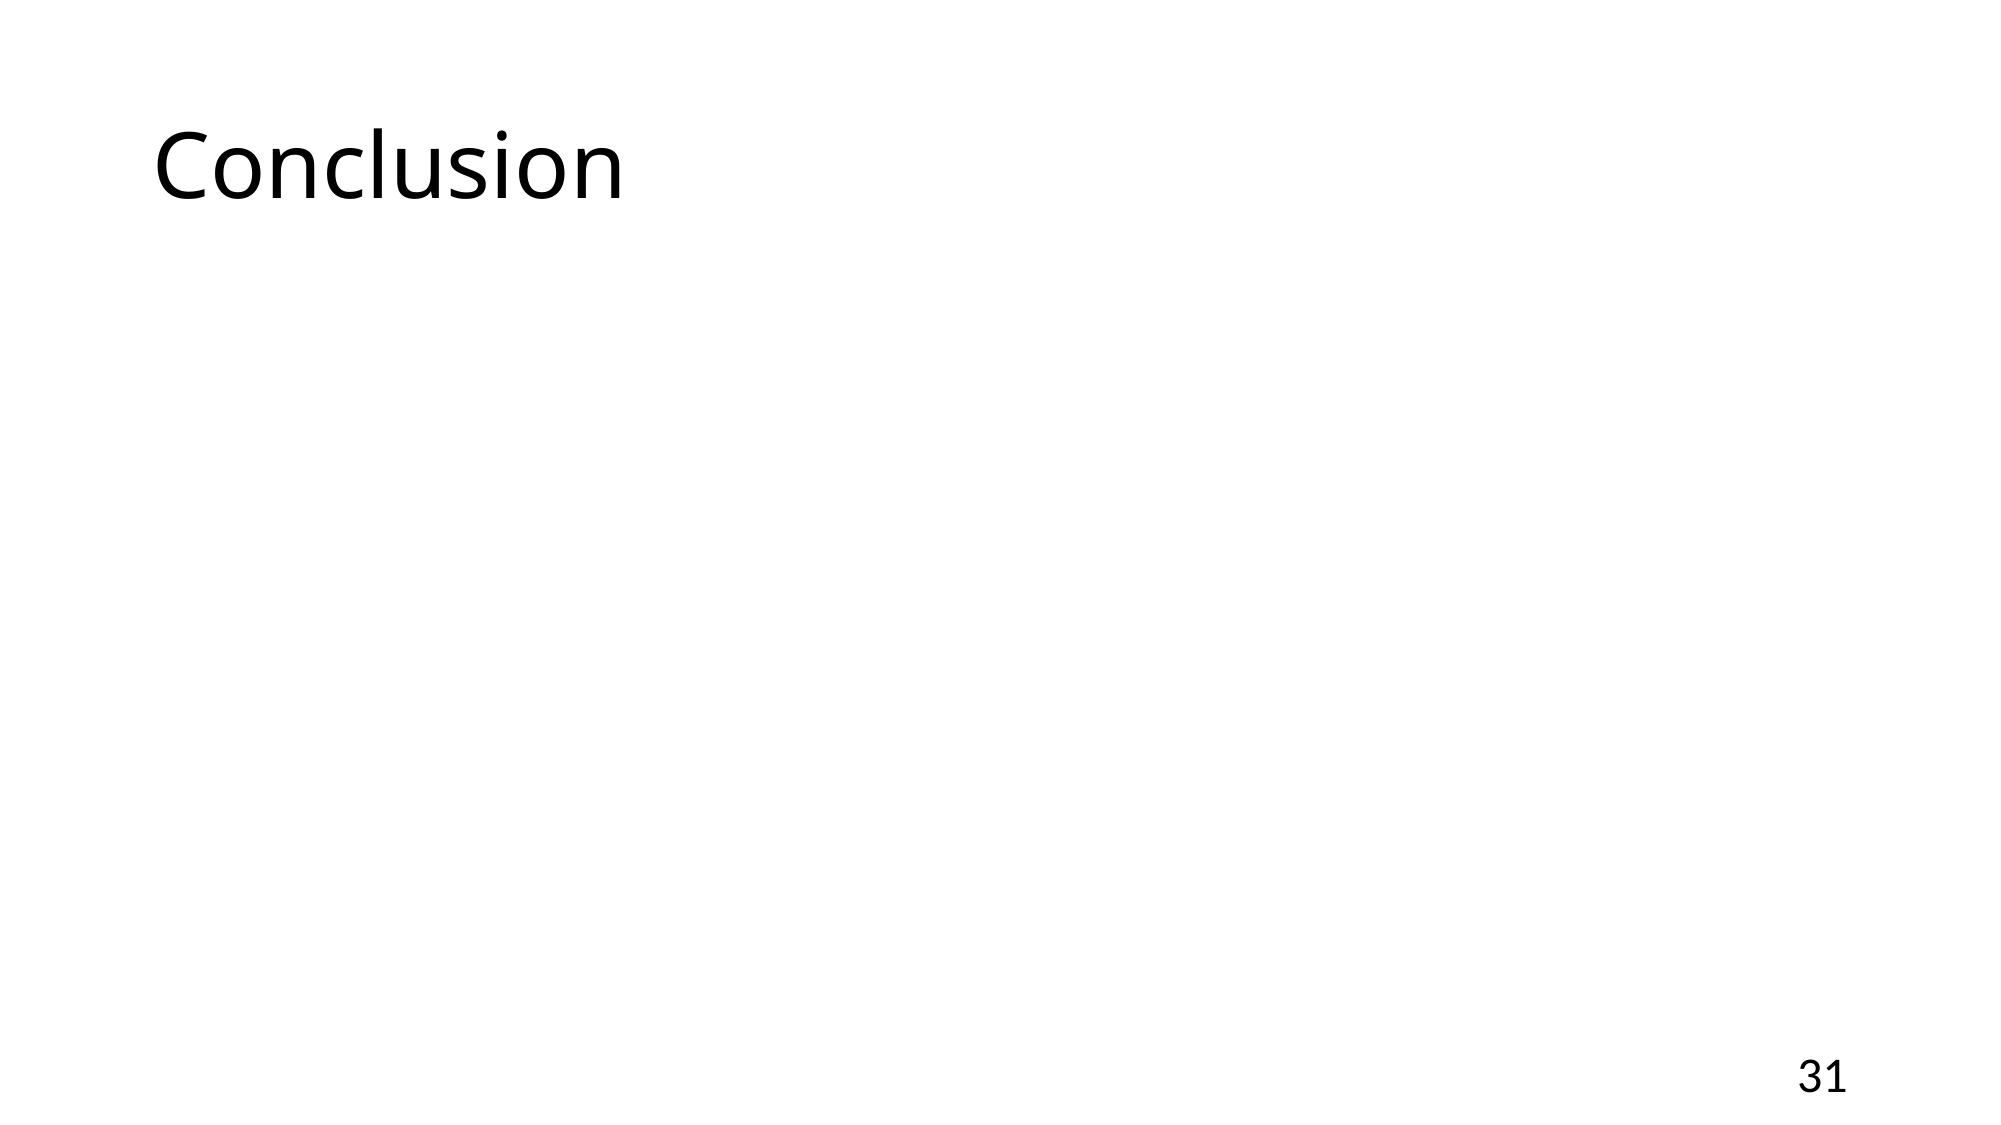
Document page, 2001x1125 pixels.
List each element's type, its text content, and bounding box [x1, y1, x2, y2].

title Conclusion [137, 59, 1863, 278]
slide_number 31 [1412, 1042, 1863, 1103]
